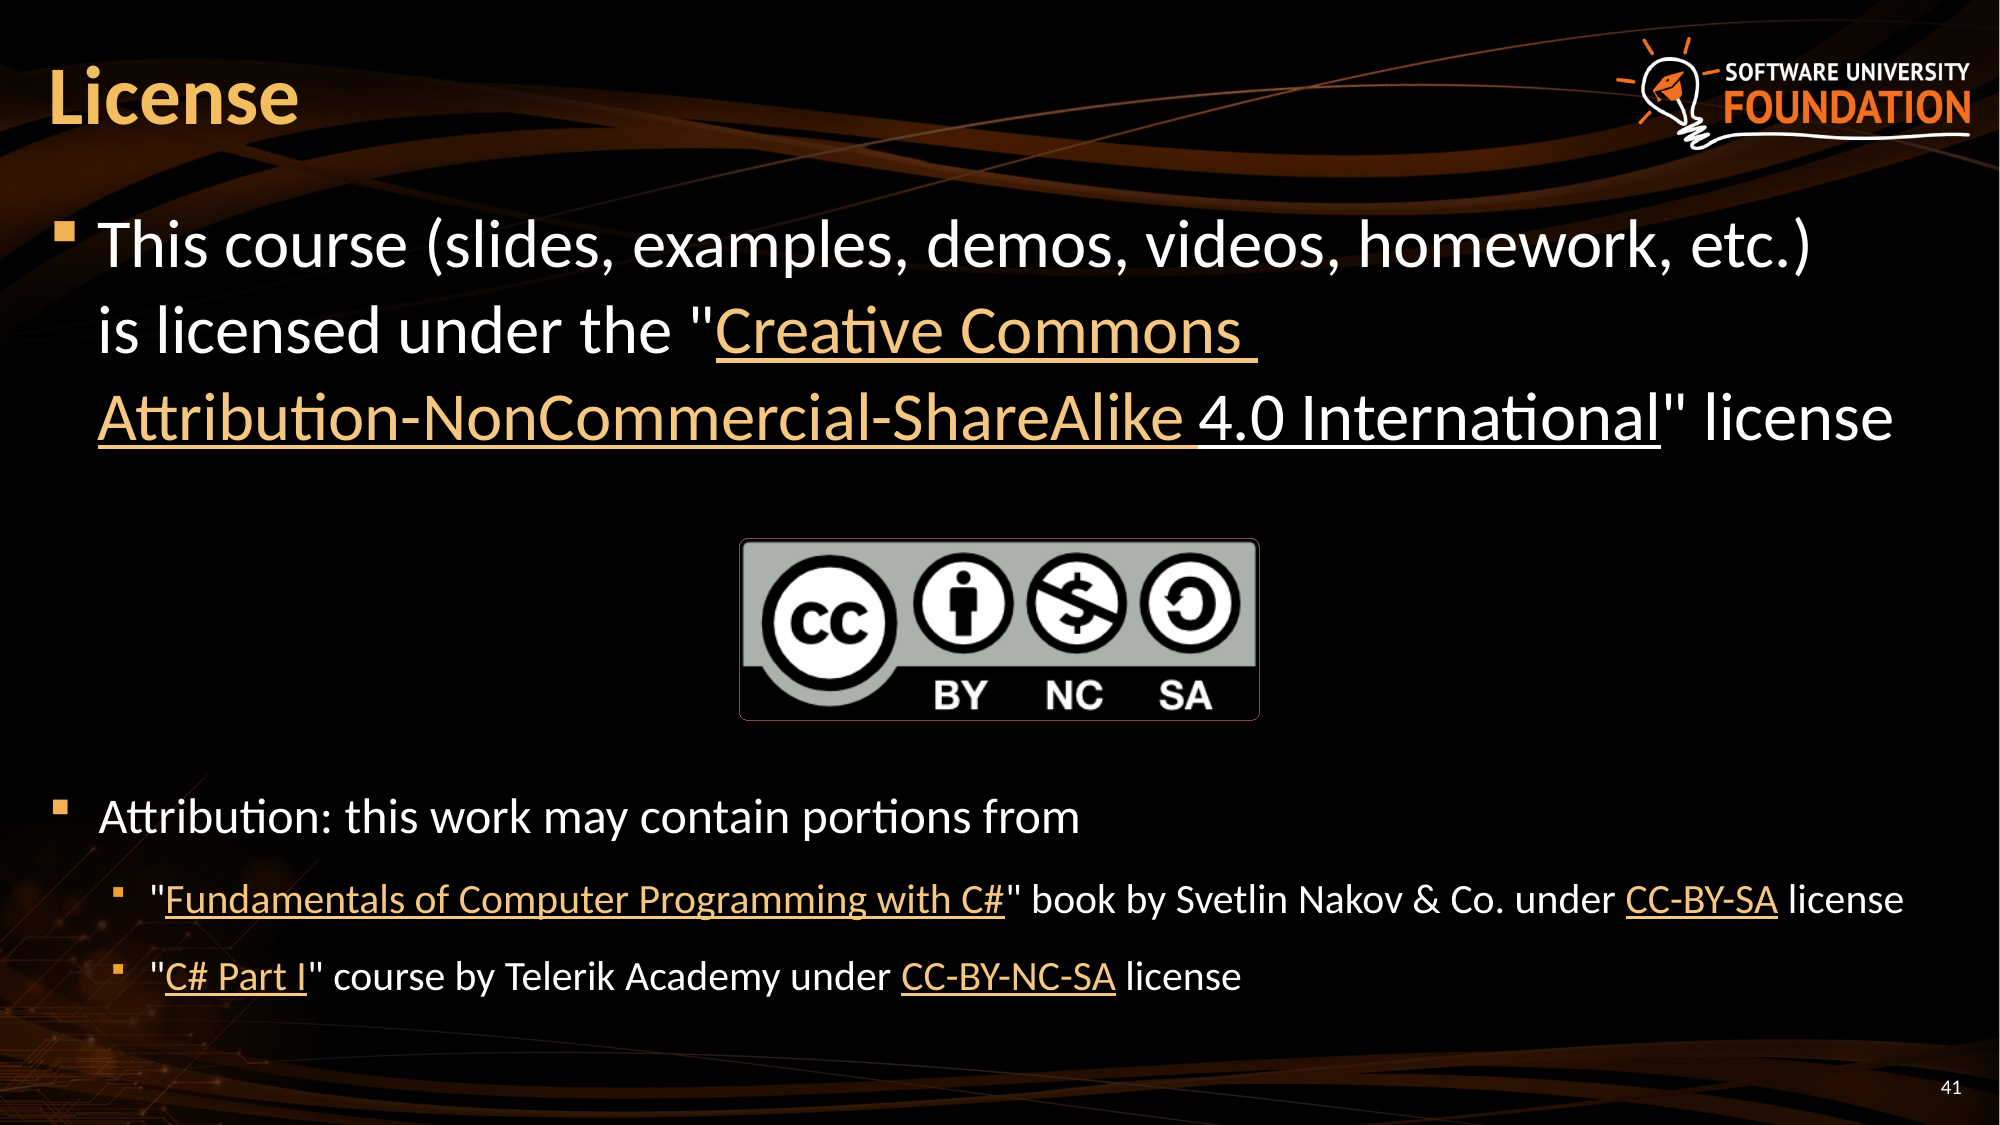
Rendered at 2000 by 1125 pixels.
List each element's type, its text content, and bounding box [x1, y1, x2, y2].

title License [30, 6, 1602, 189]
list This course (slides, examples, demos, videos, homework, etc.) is licensed under the "Creative Commons Attribution-NonCommercial-ShareAlike 4.0 International" license [31, 188, 1968, 484]
picture [0, 0, 2000, 1125]
list Attribution: this work may contain portions from "Fundamentals of Computer Programming with C#" book by Svetlin Nakov & Co. under CC-BY-SA license "C# Part I" course by Telerik Academy under CC-BY-NC-SA license [30, 774, 1968, 1103]
